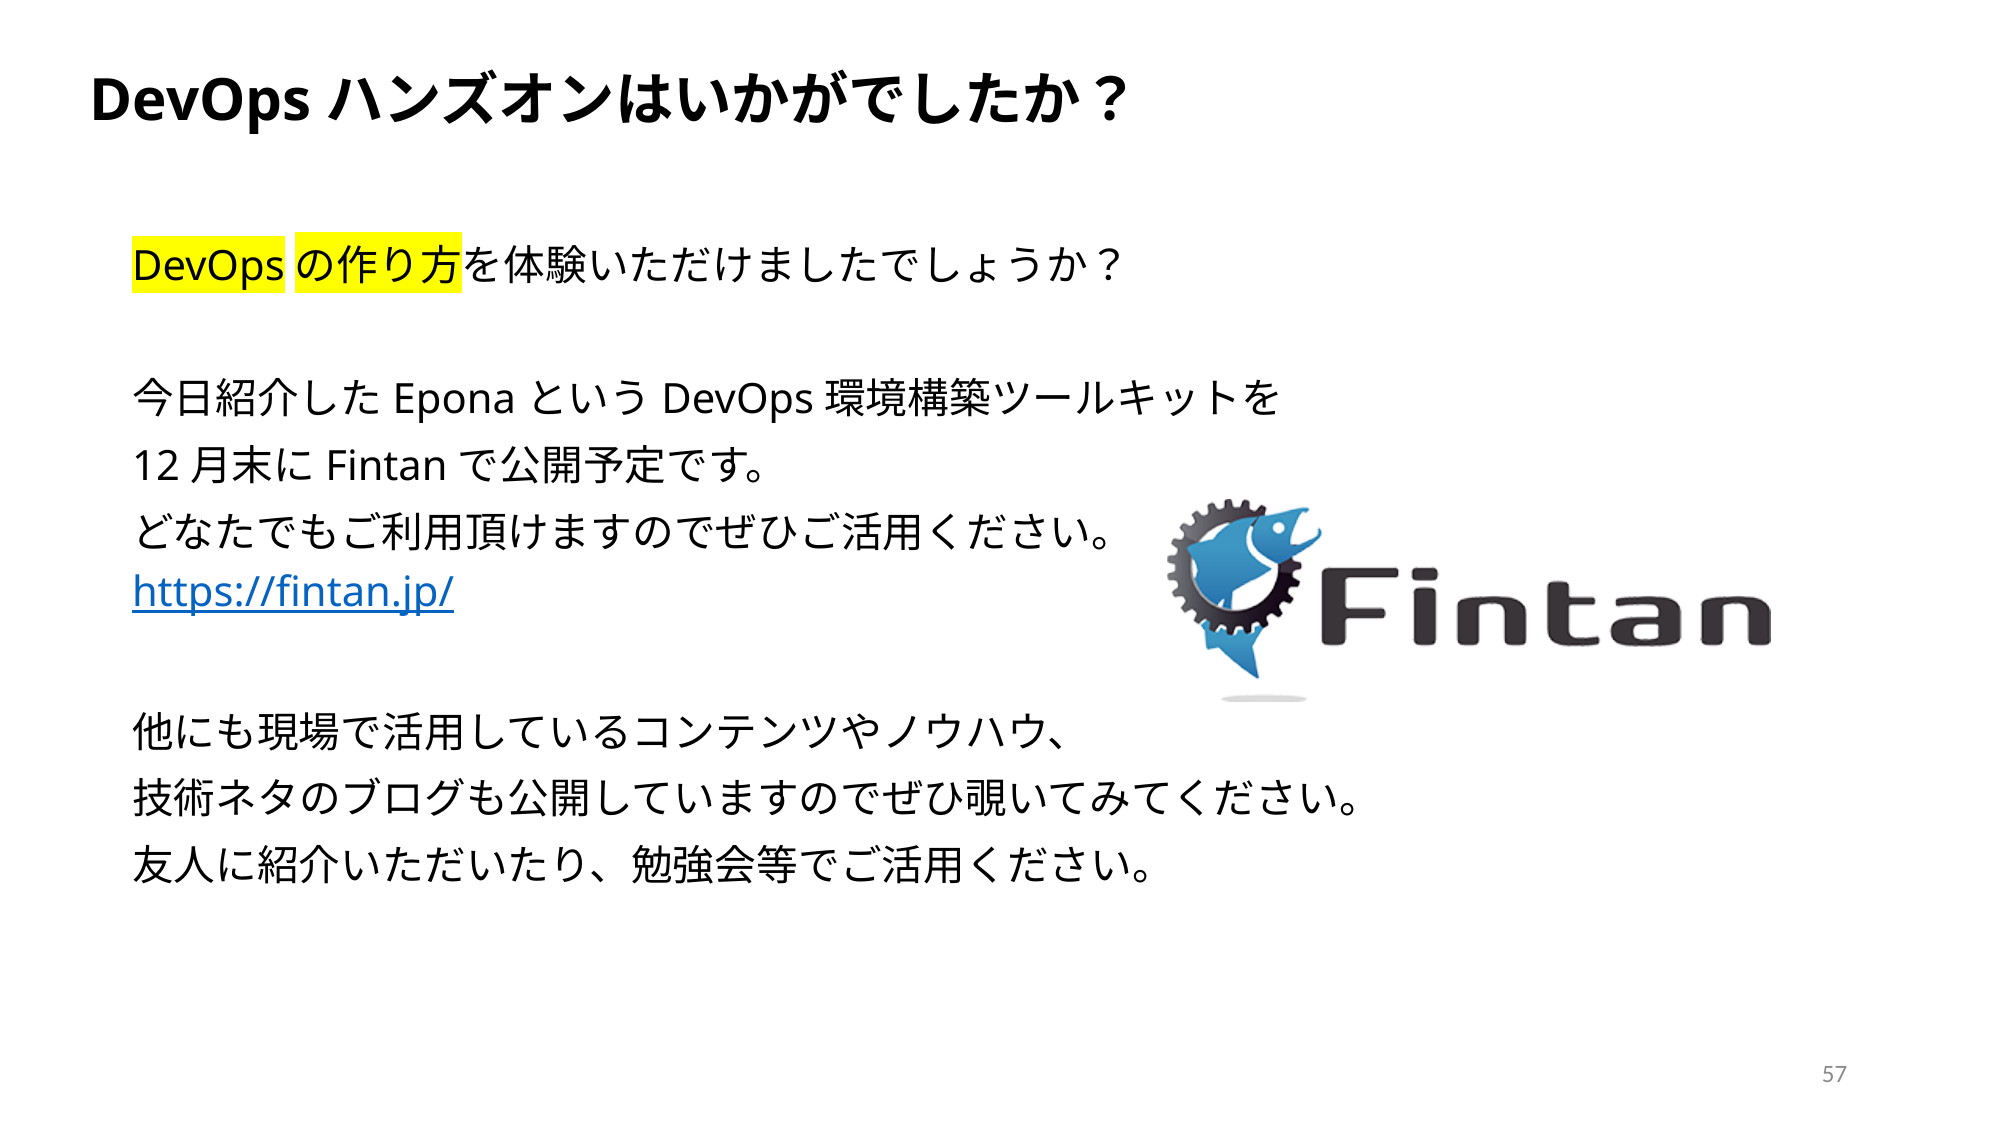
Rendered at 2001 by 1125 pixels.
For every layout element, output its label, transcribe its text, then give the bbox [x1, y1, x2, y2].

text_box DevOpsハンズオンはいかがでしたか？ [74, 54, 1454, 140]
text_box DevOpsの作り方を体験いただけましたでしょうか？ 今日紹介したEponaというDevOps環境構築ツールキットを 12月末にFintanで公開予定です。 どなたでもご利用頂けますのでぜひご活用ください。 https://fintan.jp/ 他にも現場で活用しているコンテンツやノウハウ、 技術ネタのブログも公開していますのでぜひ覗いてみてください。 友人に紹介いただいたり、勉強会等でご活用ください。 [117, 214, 1904, 963]
slide_number 57 [1412, 1042, 1863, 1103]
picture [1167, 499, 1771, 702]
